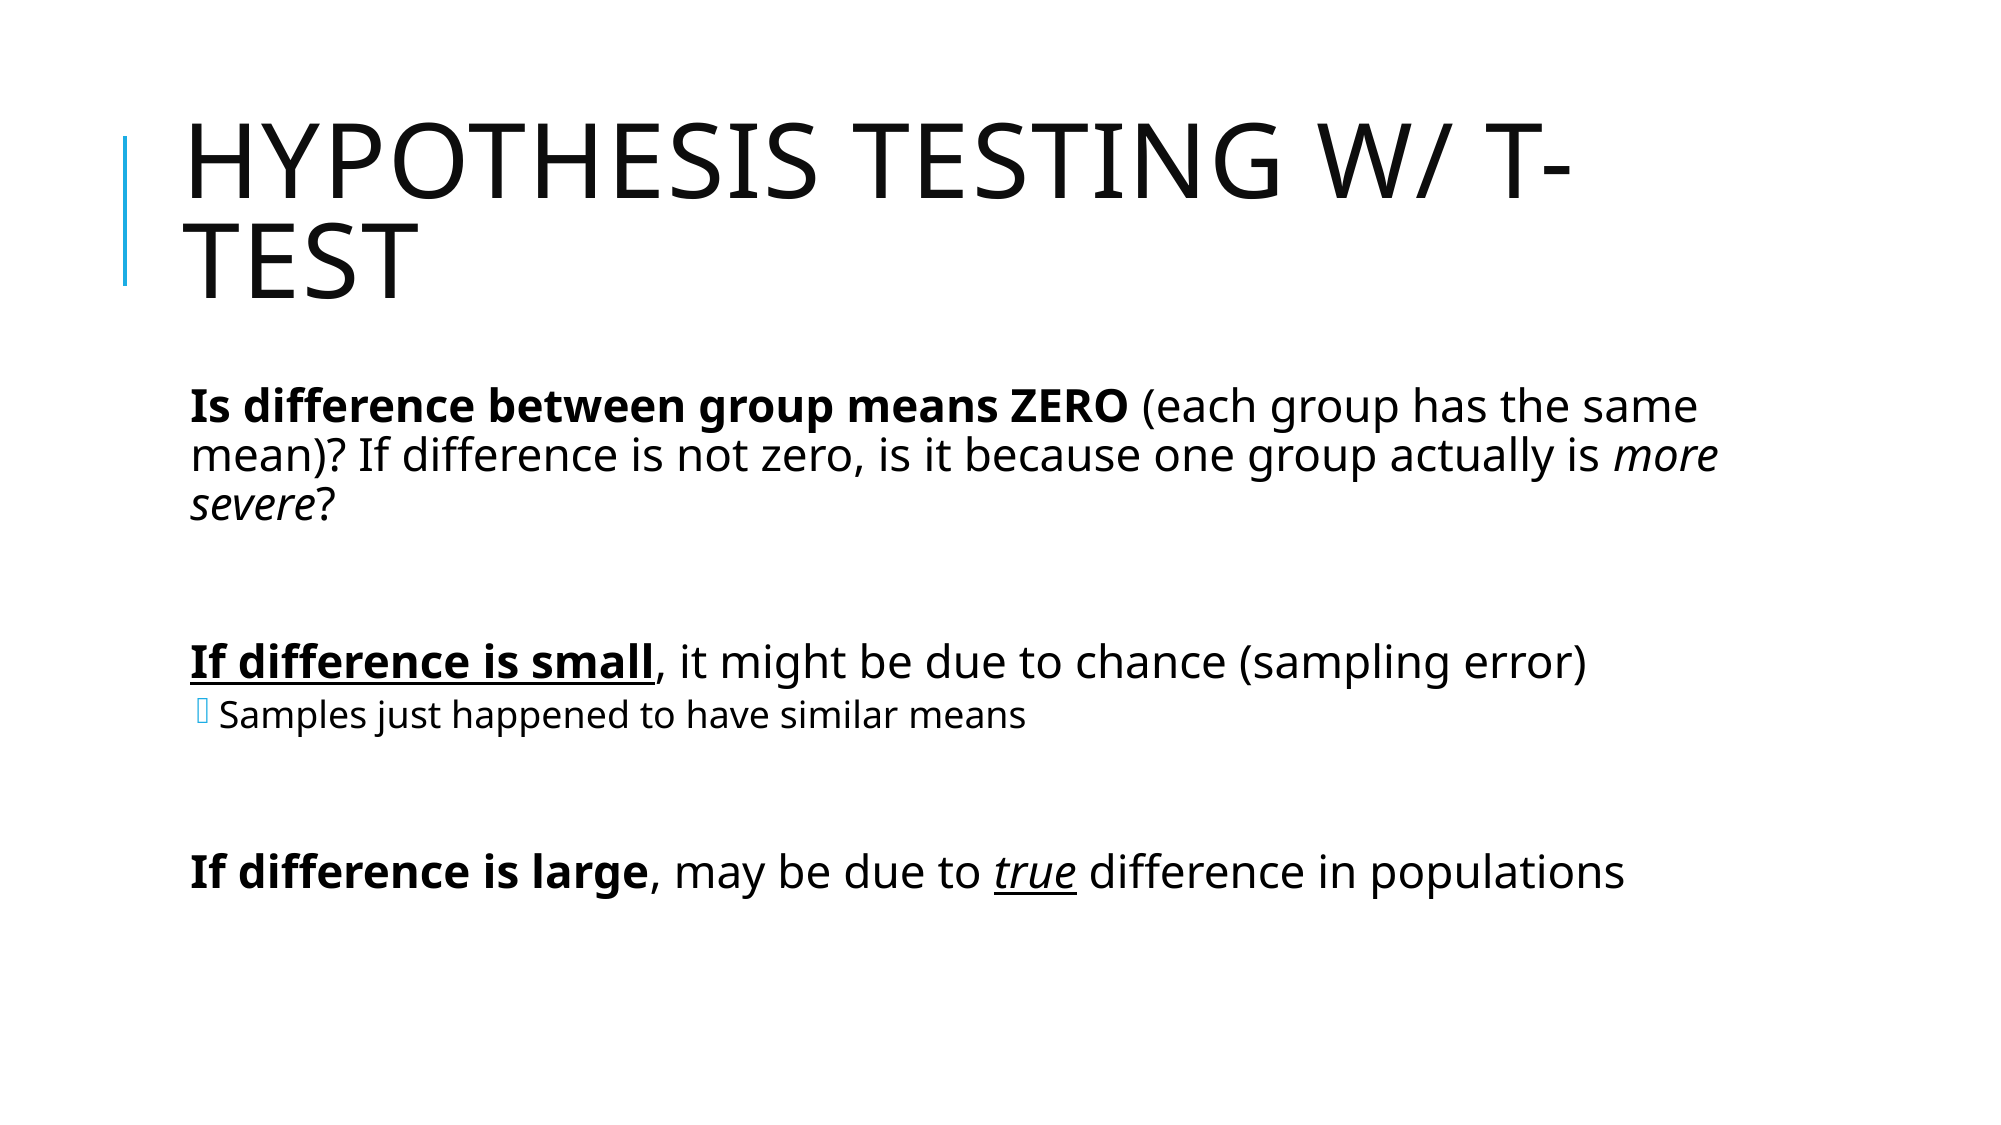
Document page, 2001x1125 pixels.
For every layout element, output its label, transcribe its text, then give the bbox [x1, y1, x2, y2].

list Is difference between group means ZERO (each group has the same mean)? If difference is not zero, is it because one group actually is more severe? If difference is small, it might be due to chance (sampling error) Samples just happened to have similar means If difference is large, may be due to true difference in populations [168, 375, 1763, 1035]
title Hypothesis Testing w/ T-Test [168, 96, 1763, 342]
